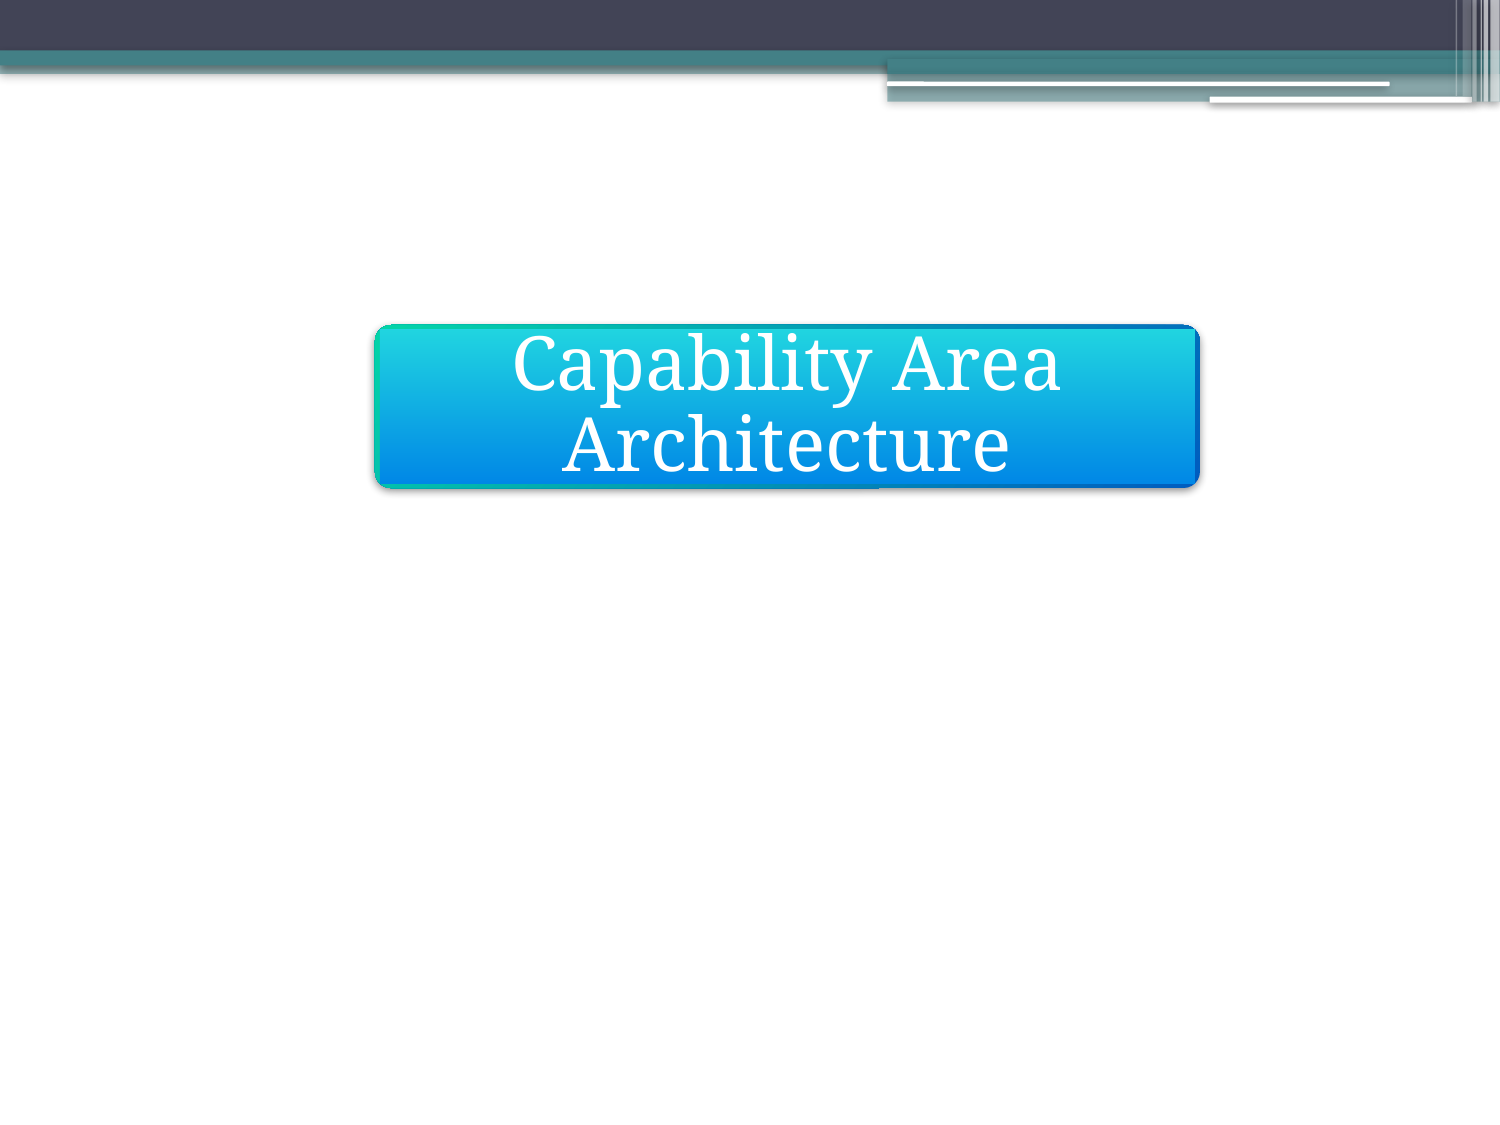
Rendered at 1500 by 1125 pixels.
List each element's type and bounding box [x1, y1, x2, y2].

text_box [374, 324, 1201, 489]
